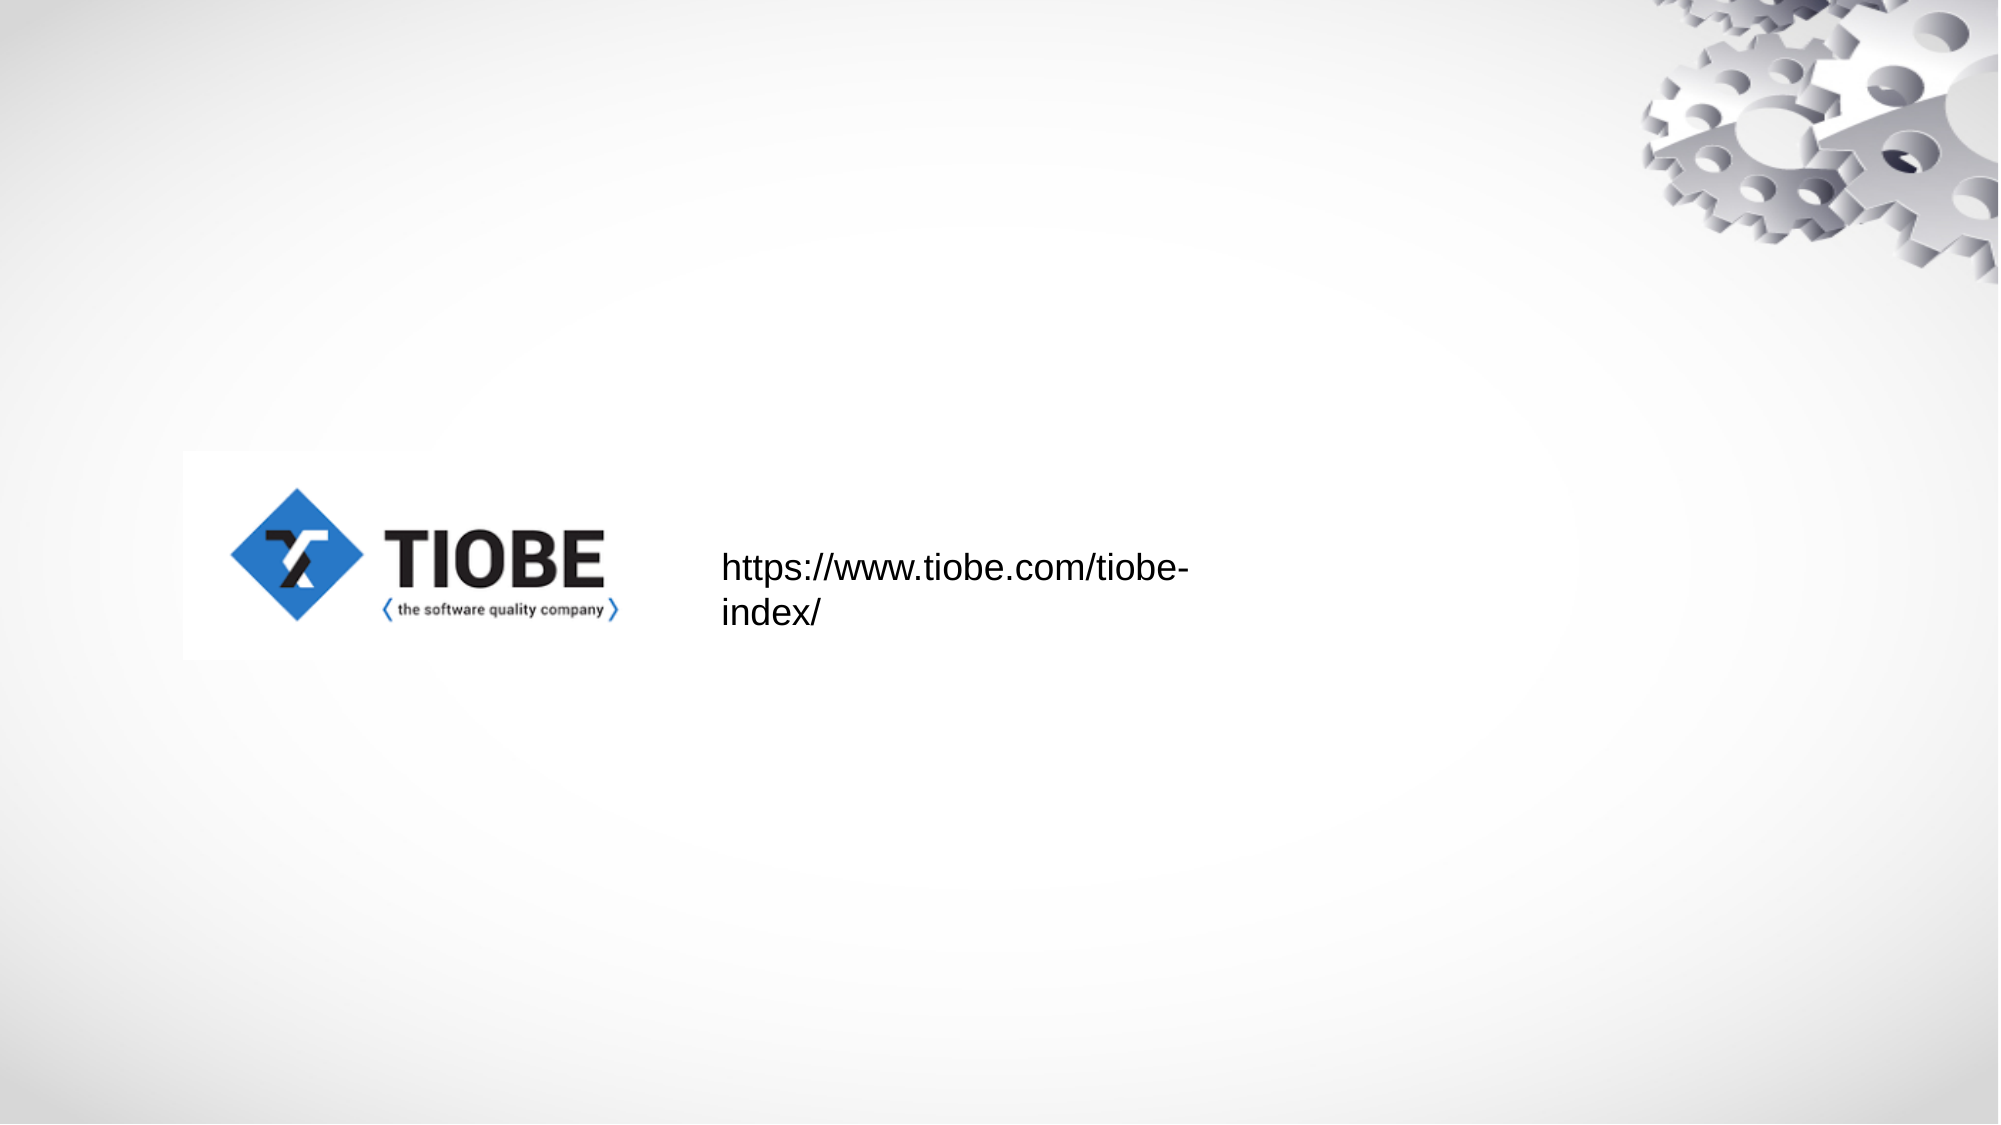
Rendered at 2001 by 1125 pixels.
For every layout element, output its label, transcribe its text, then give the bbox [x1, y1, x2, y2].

picture [0, 0, 1999, 1124]
text_box https://www.tiobe.com/tiobe-index/ [706, 535, 1304, 592]
